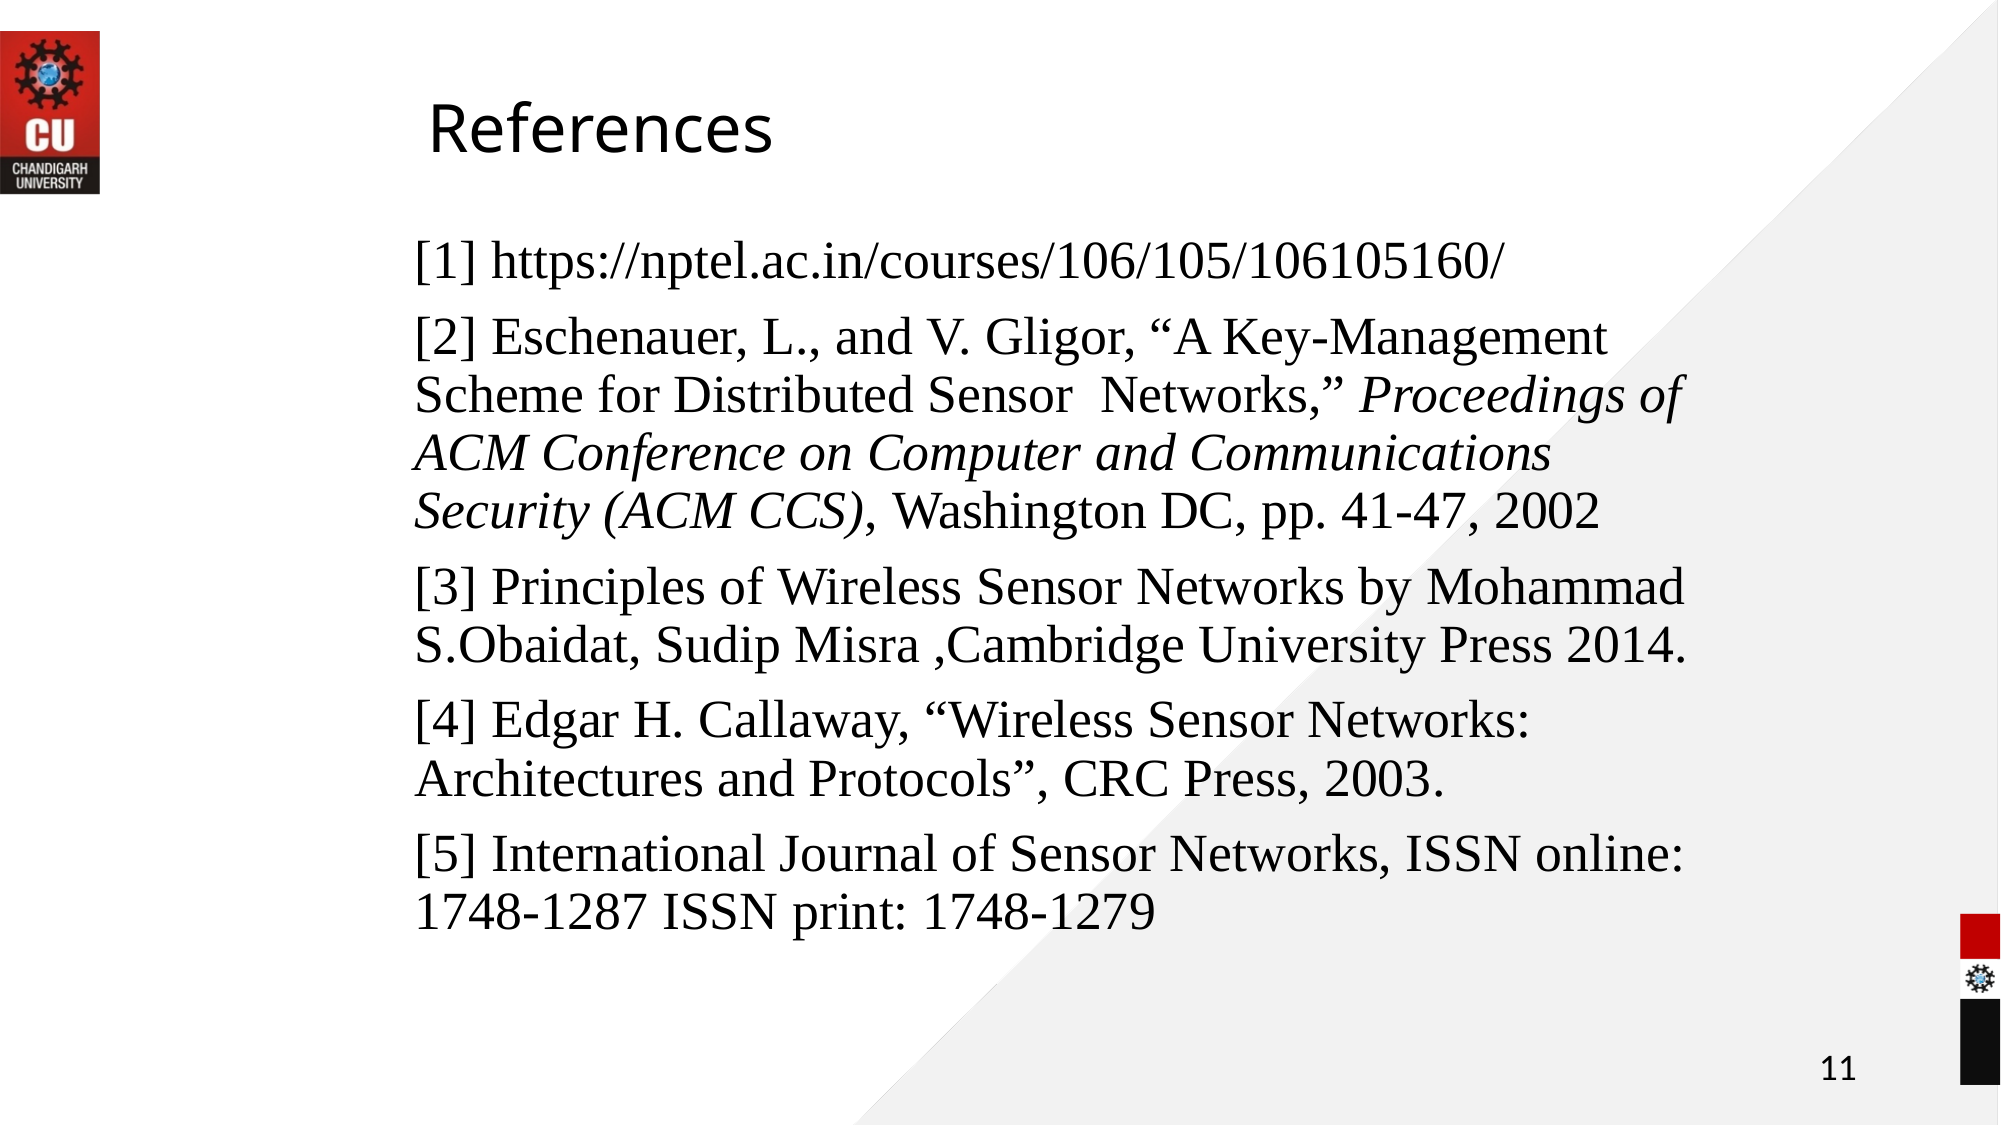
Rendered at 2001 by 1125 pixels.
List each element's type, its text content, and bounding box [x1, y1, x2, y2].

list [1] https://nptel.ac.in/courses/106/105/106105160/ [2] Eschenauer, L., and V. Gligor, “A Key-Management Scheme for Distributed Sensor Networks,” Proceedings of ACM Conference on Computer and Communications Security (ACM CCS), Washington DC, pp. 41-47, 2002 [3] Principles of Wireless Sensor Networks by Mohammad S.Obaidat, Sudip Misra ,Cambridge University Press 2014. [4] Edgar H. Callaway, “Wireless Sensor Networks: Architectures and Protocols”, CRC Press, 2003. [5] International Journal of Sensor Networks, ISSN online: 1748-1287 ISSN print: 1748-1279 [399, 224, 1713, 999]
picture [0, 0, 2001, 1125]
title References [412, 37, 1713, 224]
text_box 11 [1803, 1036, 1872, 1096]
